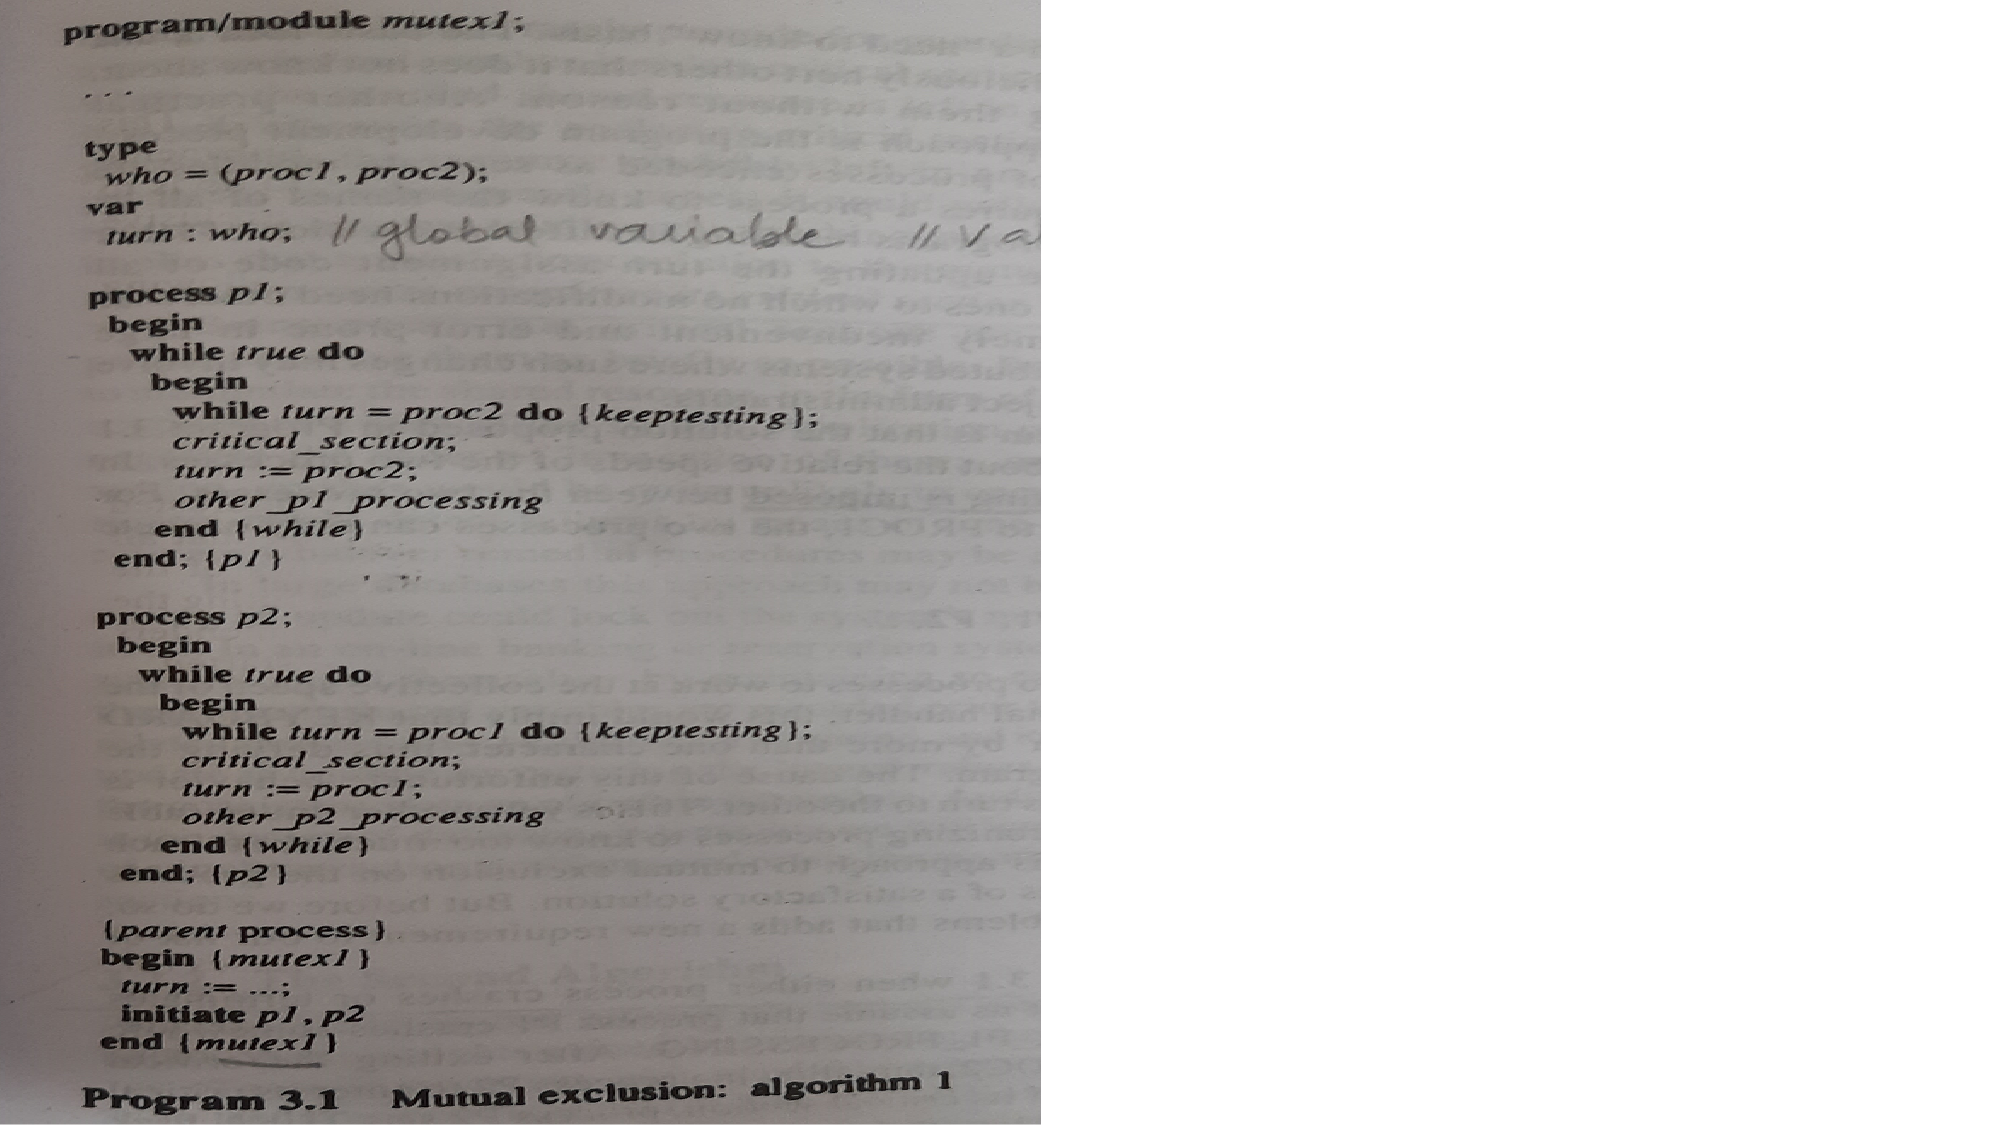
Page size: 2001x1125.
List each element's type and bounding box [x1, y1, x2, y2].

picture [0, 0, 1047, 1125]
